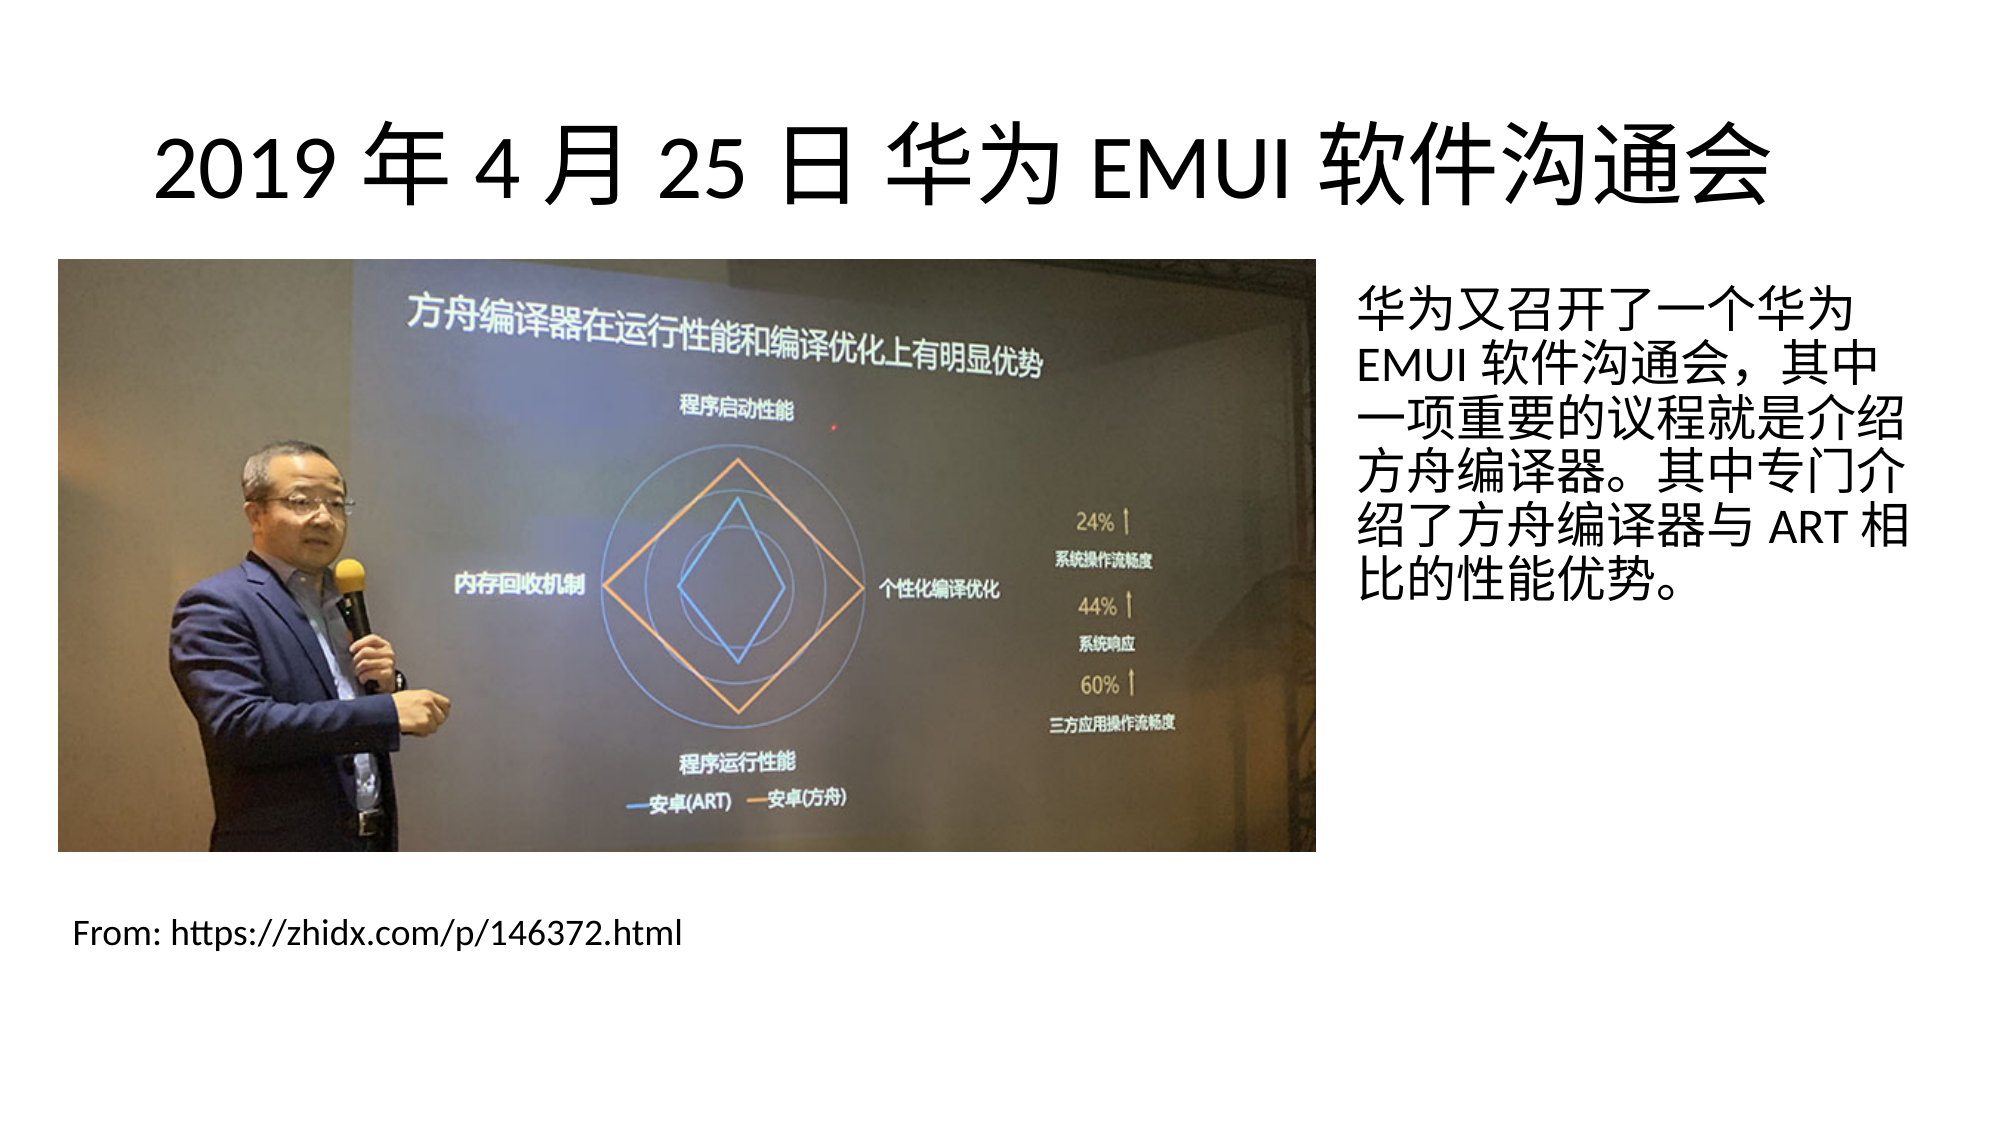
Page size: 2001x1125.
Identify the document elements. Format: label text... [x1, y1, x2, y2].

title 2019年4月25日 华为EMUI软件沟通会 [137, 59, 1863, 278]
list 华为又召开了一个华为EMUI软件沟通会，其中一项重要的议程就是介绍方舟编译器。其中专门介绍了方舟编译器与ART相比的性能优势。 [1341, 277, 1942, 859]
picture [58, 259, 1316, 852]
text_box From: https://zhidx.com/p/146372.html [57, 900, 770, 961]
